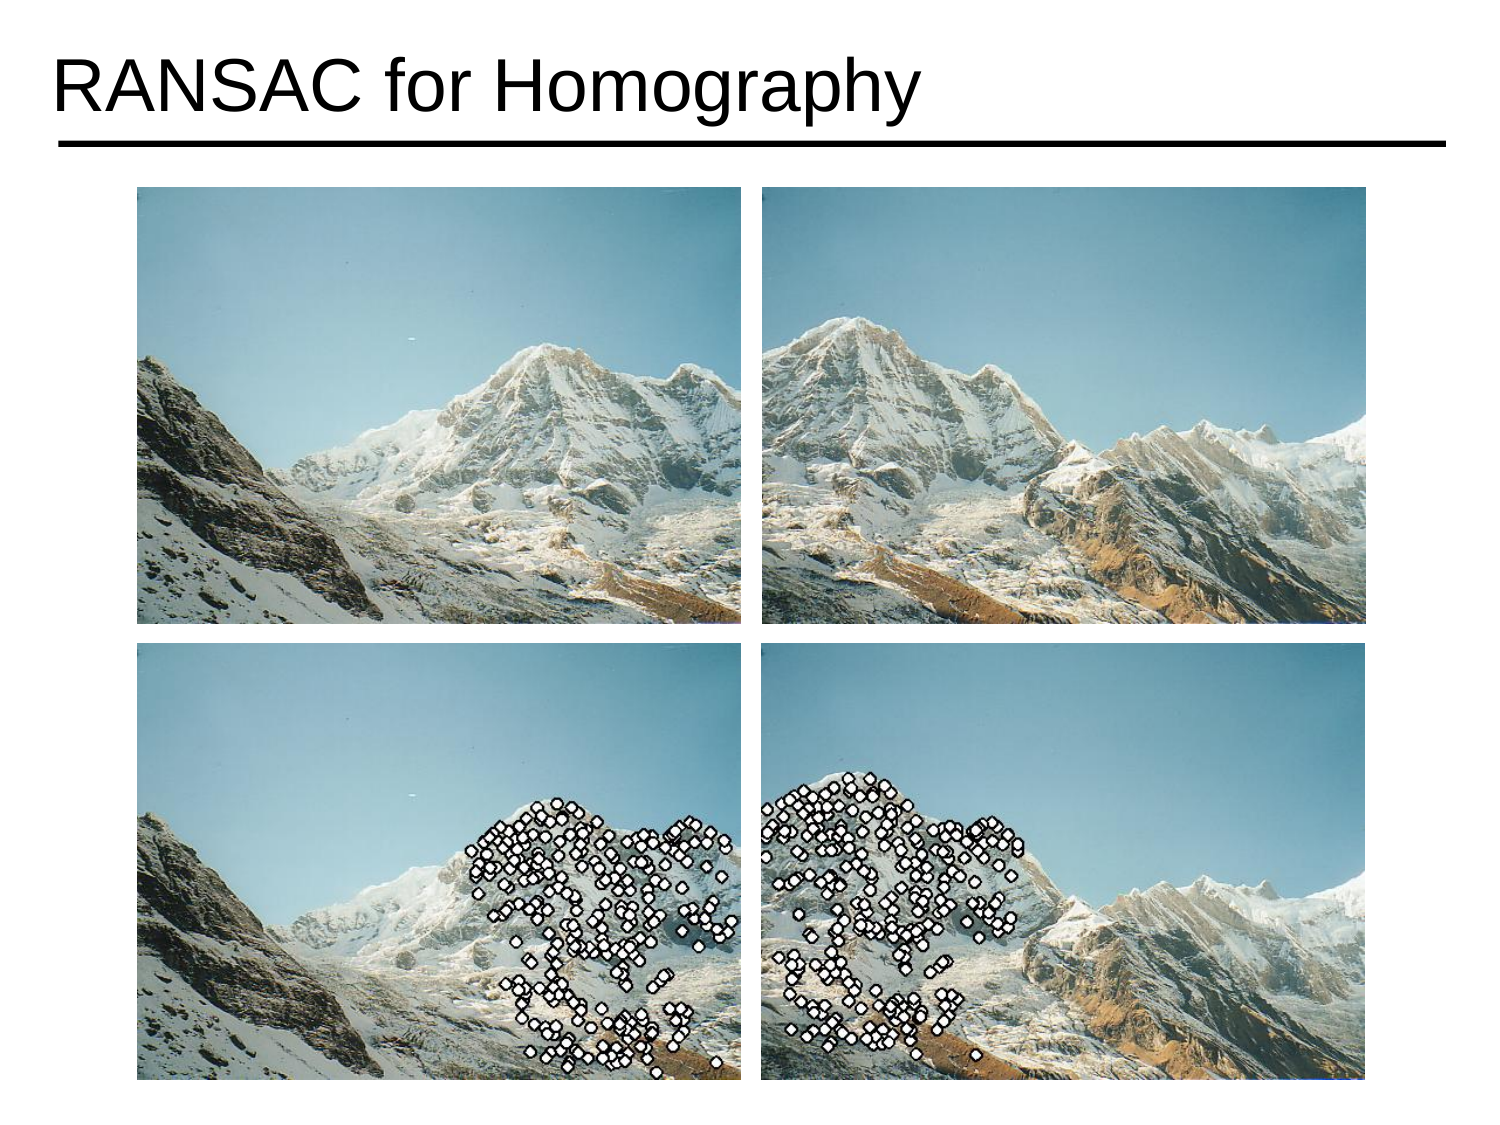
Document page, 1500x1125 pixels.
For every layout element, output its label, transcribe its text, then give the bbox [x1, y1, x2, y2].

title RANSAC for Homography [36, 12, 1468, 151]
picture [137, 187, 741, 625]
picture [137, 642, 741, 1080]
picture [761, 642, 1365, 1080]
picture [762, 187, 1366, 625]
